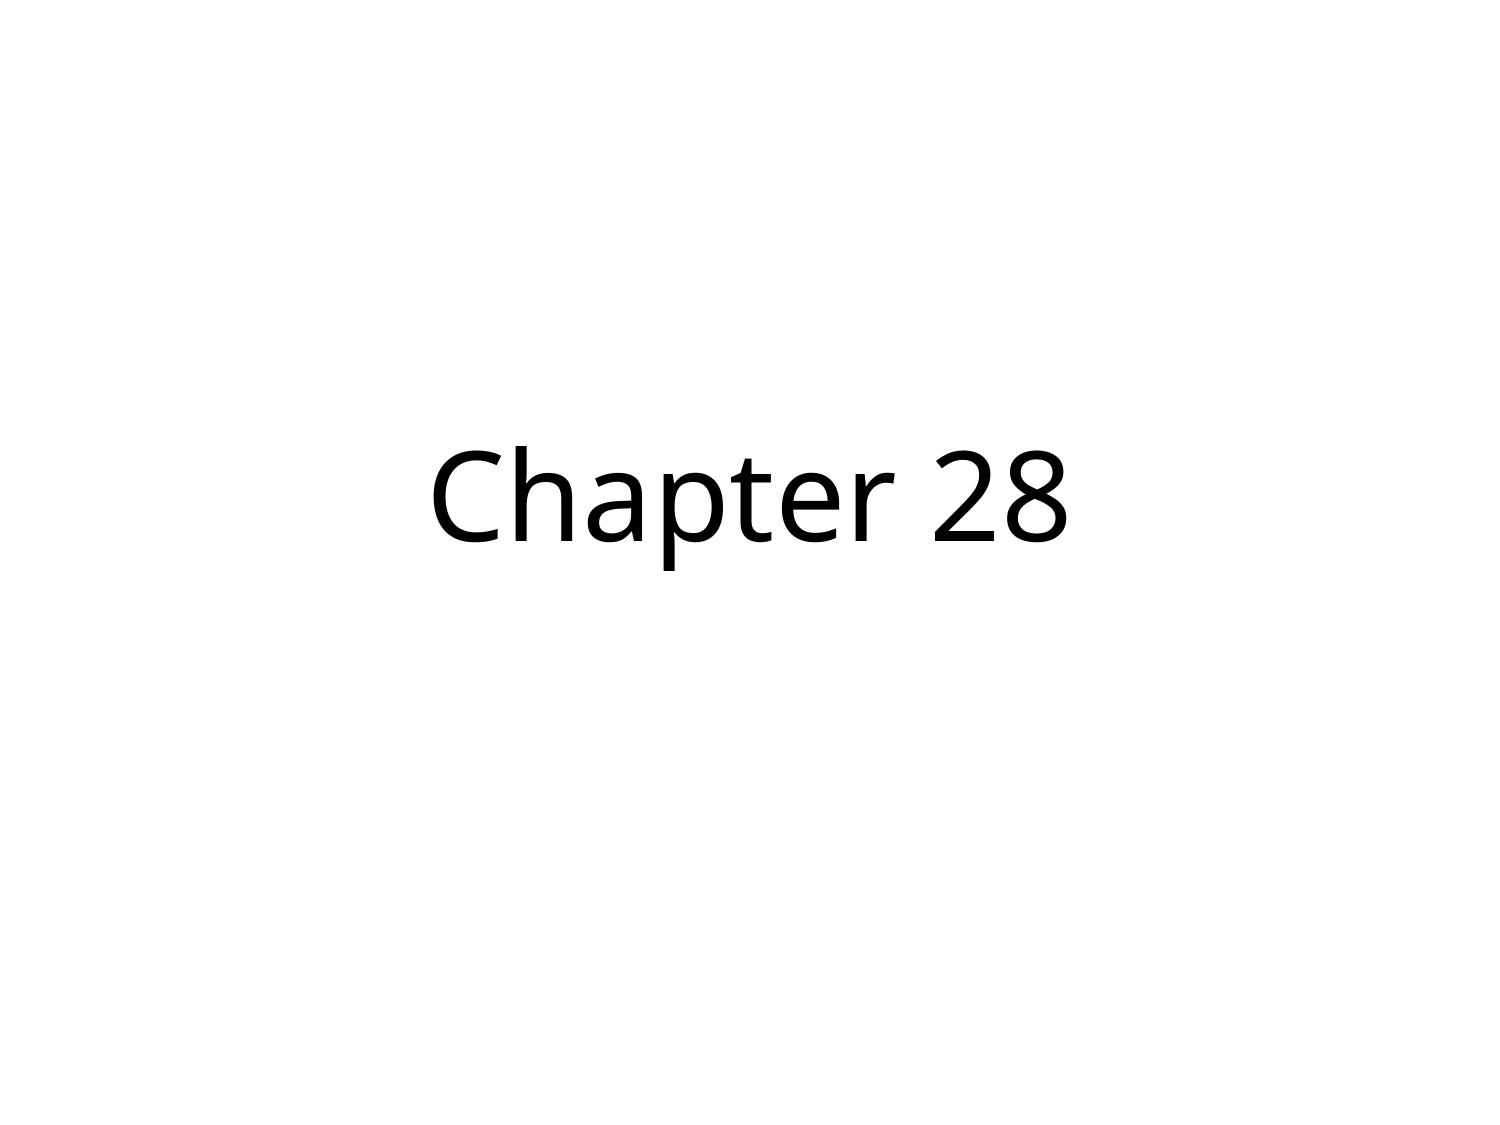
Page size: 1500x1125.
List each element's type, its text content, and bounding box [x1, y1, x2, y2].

title Chapter 28 [112, 184, 1388, 576]
